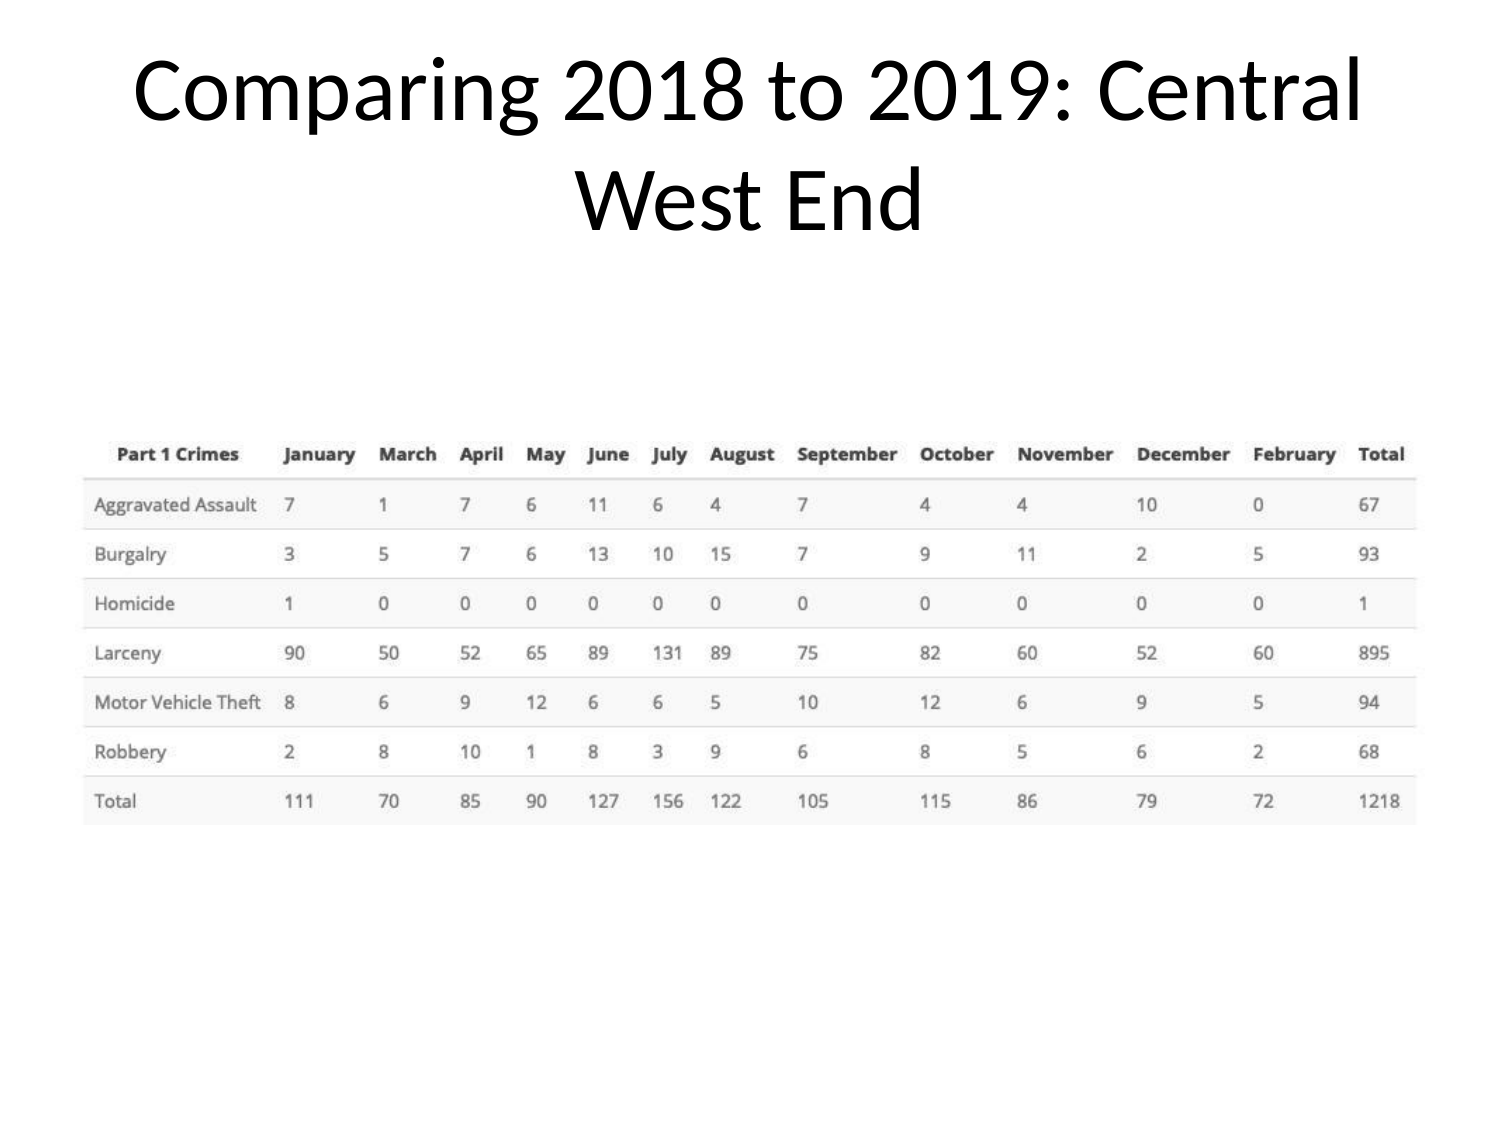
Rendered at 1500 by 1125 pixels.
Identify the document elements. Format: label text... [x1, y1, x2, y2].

title Comparing 2018 to 2019: Central West End [75, 45, 1425, 233]
picture [74, 441, 1426, 826]
